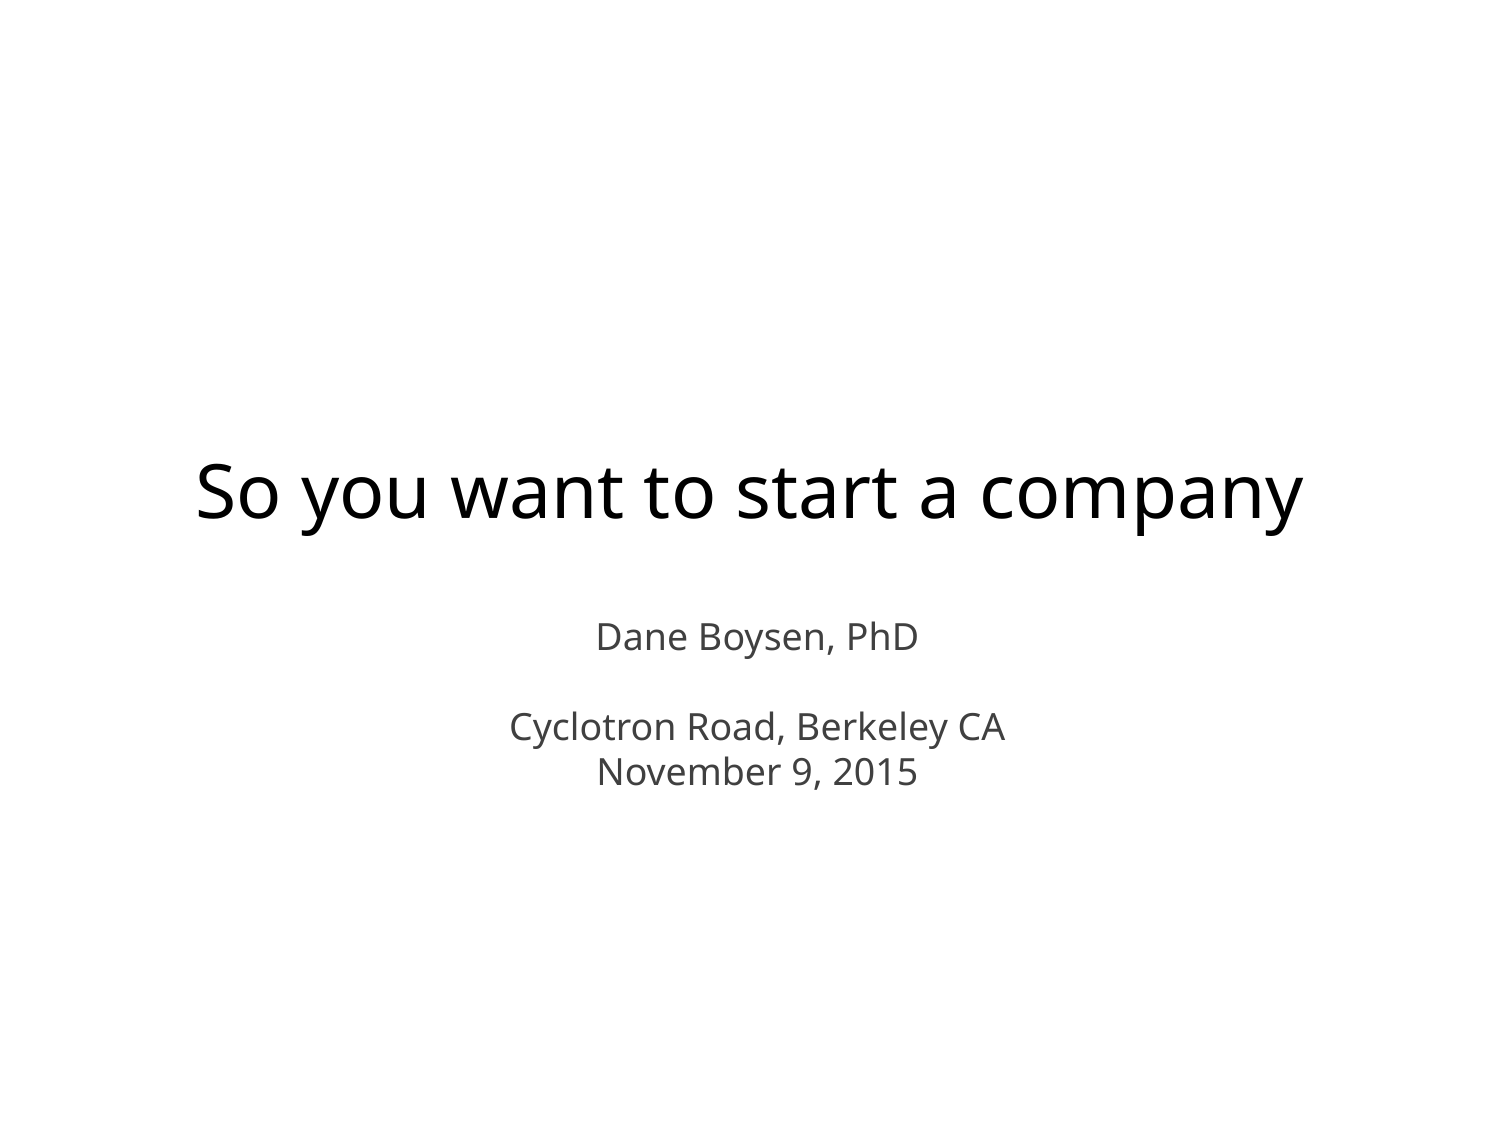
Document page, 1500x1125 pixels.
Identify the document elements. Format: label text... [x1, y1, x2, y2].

title So you want to start a company [37, 436, 1463, 591]
subtitle Dane Boysen, PhD Cyclotron Road, Berkeley CA November 9, 2015 [232, 605, 1283, 787]
